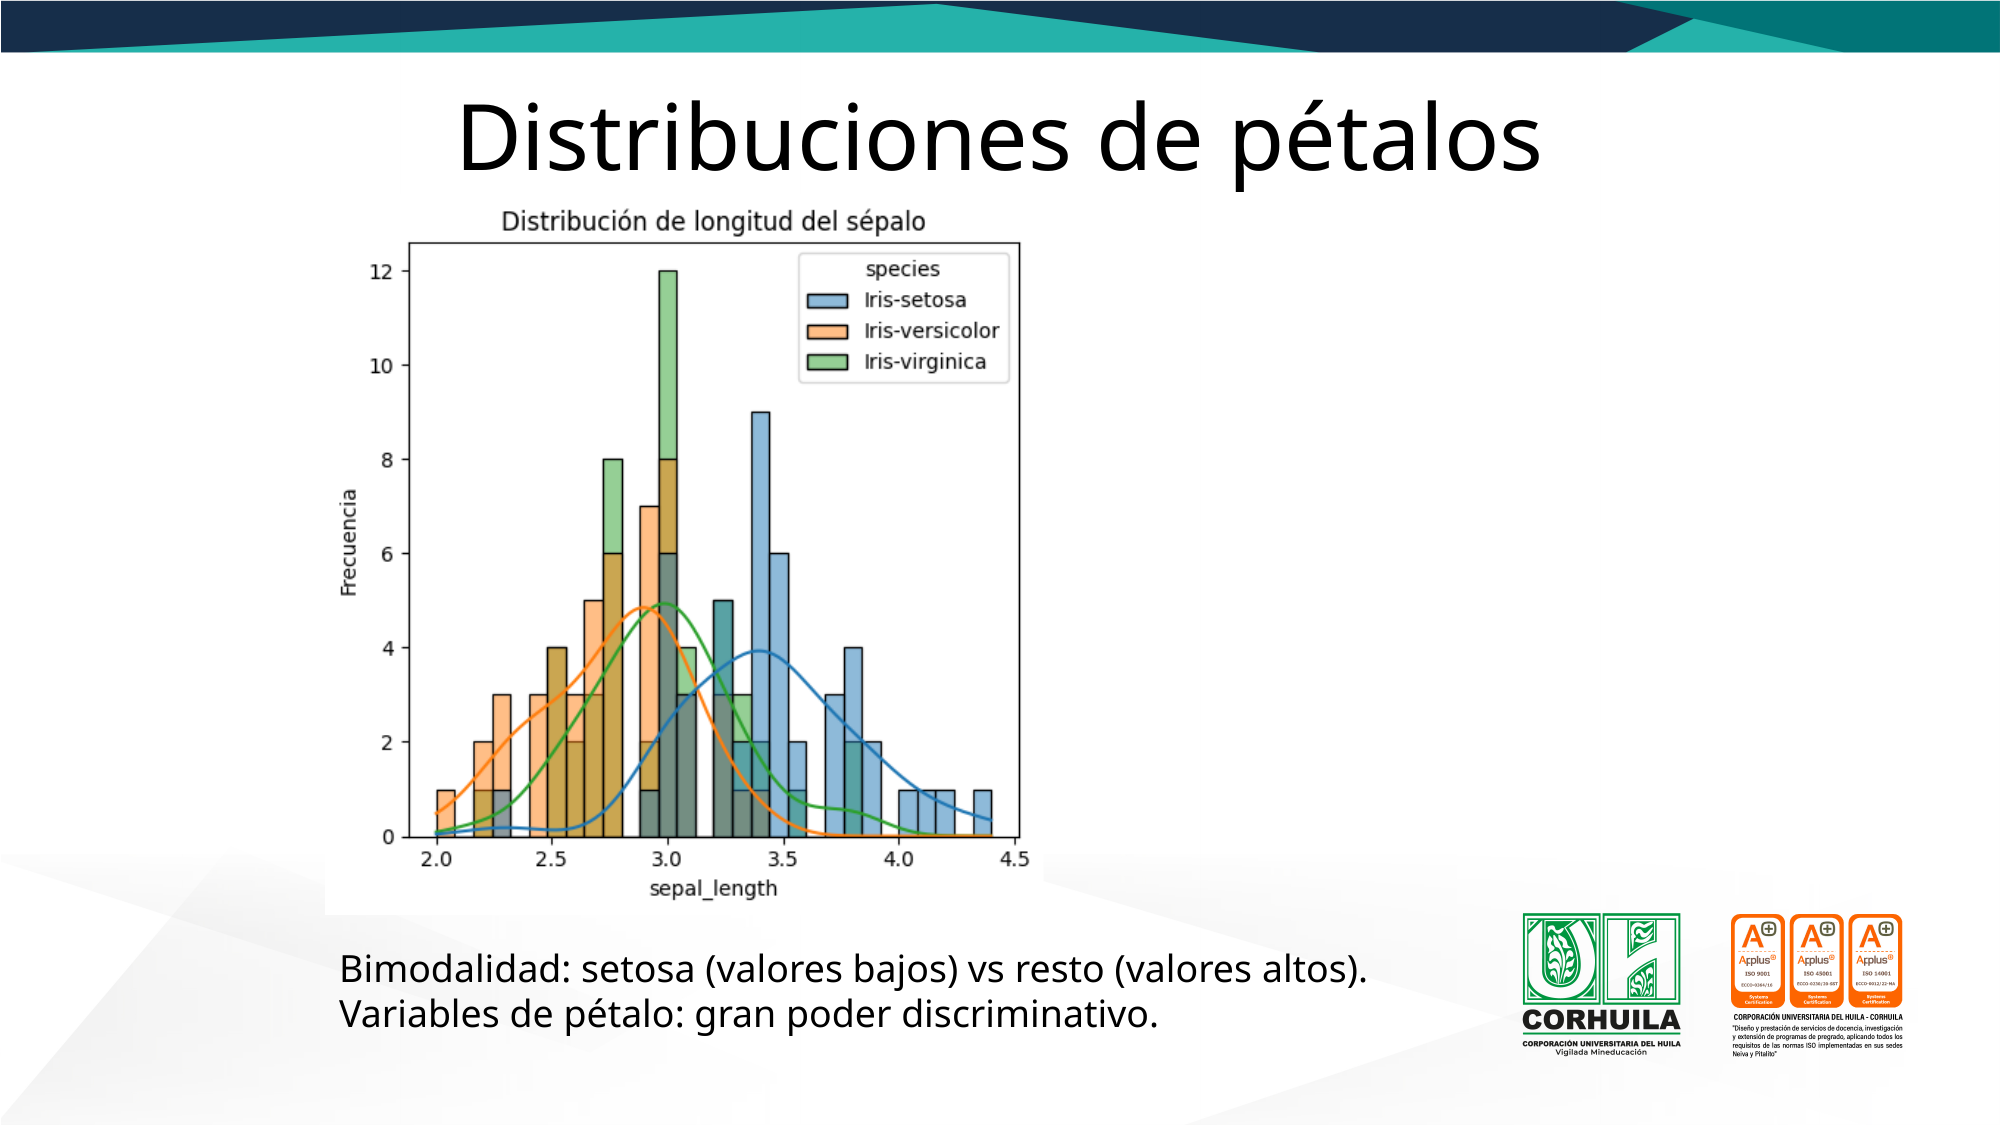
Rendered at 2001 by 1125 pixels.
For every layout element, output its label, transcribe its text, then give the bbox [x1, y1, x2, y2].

text_box Bimodalidad: setosa (valores bajos) vs resto (valores altos). Variables de pétalo: gran poder discriminativo. [339, 899, 1661, 1035]
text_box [324, 194, 1044, 916]
picture [0, 0, 2000, 1125]
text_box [324, 44, 1676, 233]
